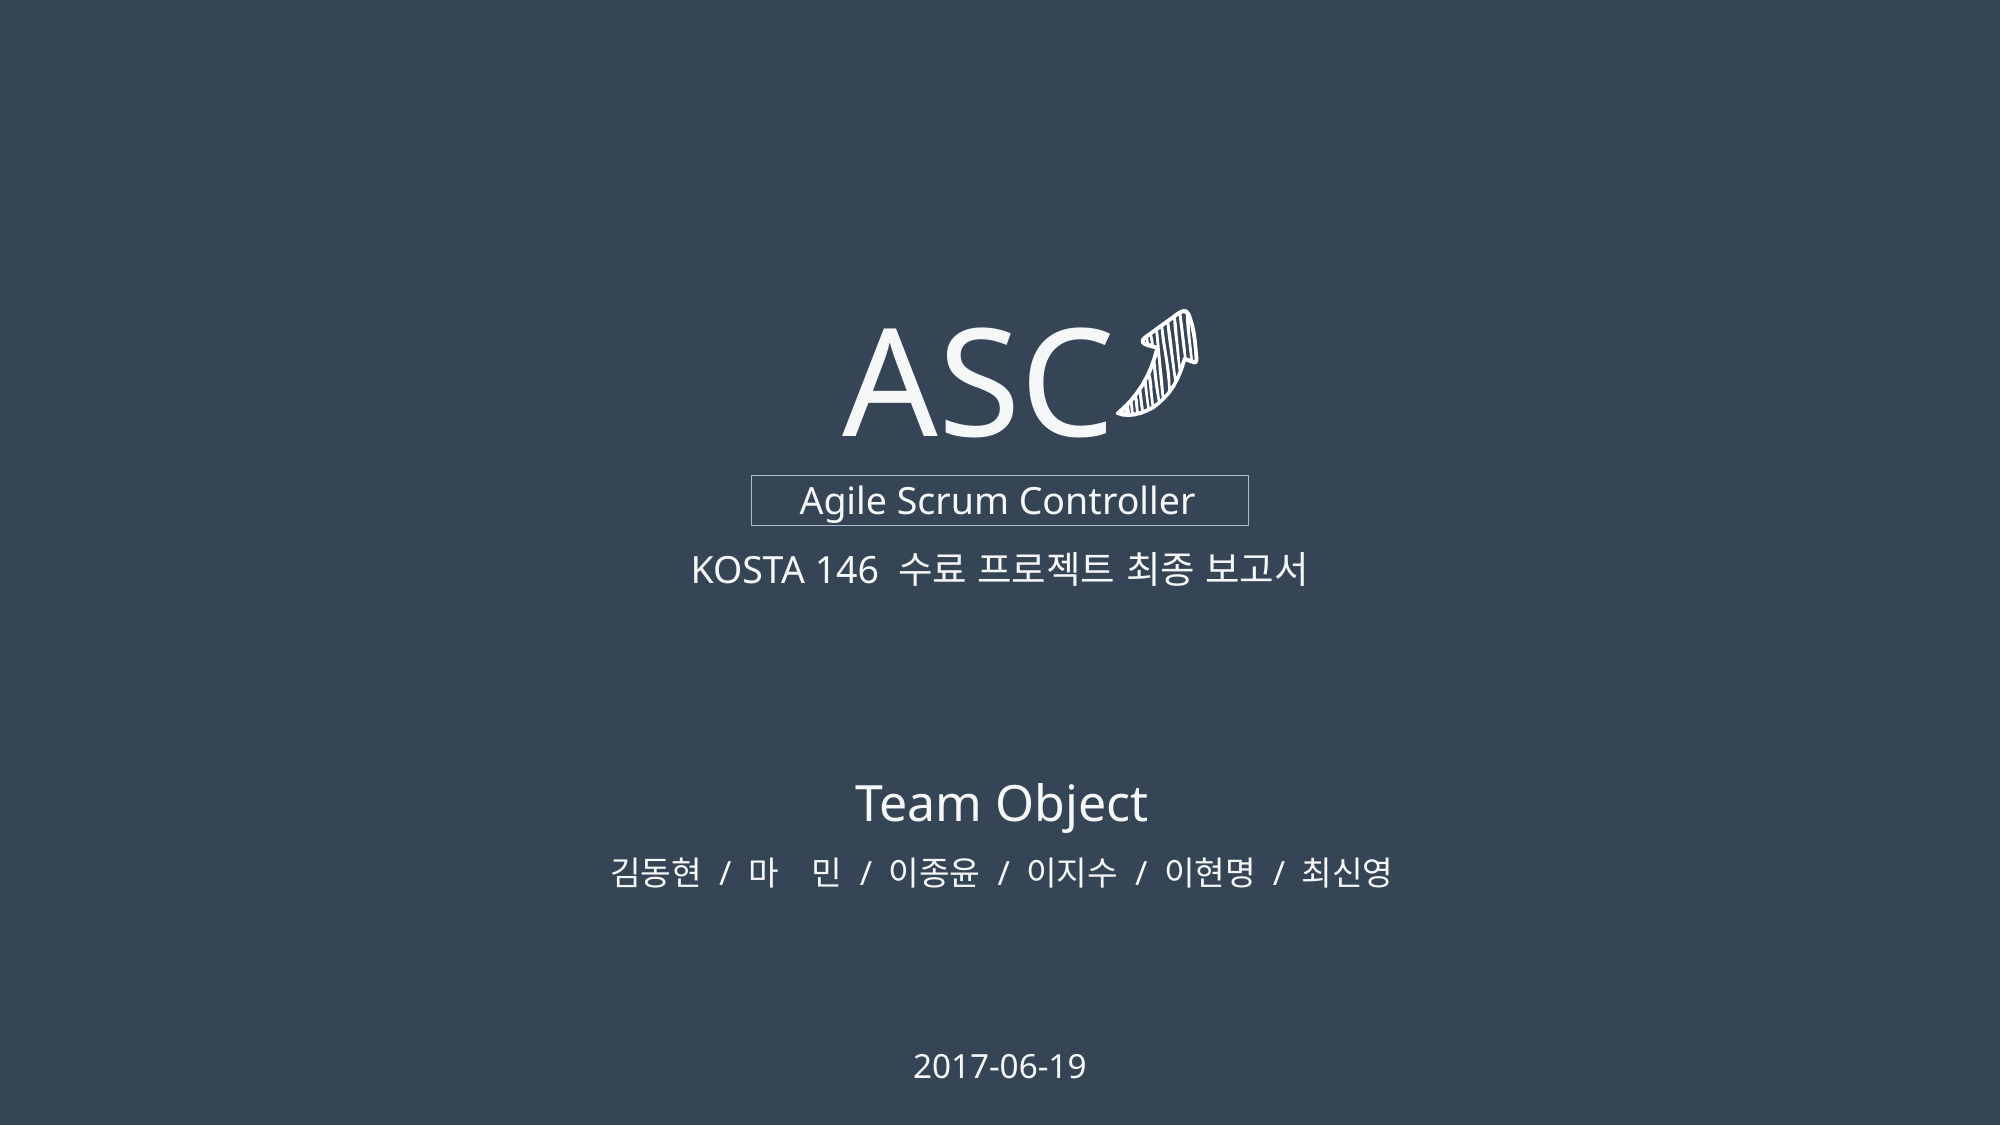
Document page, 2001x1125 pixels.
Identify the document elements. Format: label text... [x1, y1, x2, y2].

text_box Team Object 김동현 / 마 민 / 이종윤 / 이지수 / 이현명 / 최신영 [595, 734, 1409, 899]
text_box 2017-06-19 [898, 1037, 1102, 1093]
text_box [750, 278, 1249, 531]
text_box KOSTA 146 수료 프로젝트 최종 보고서 [675, 538, 1325, 599]
